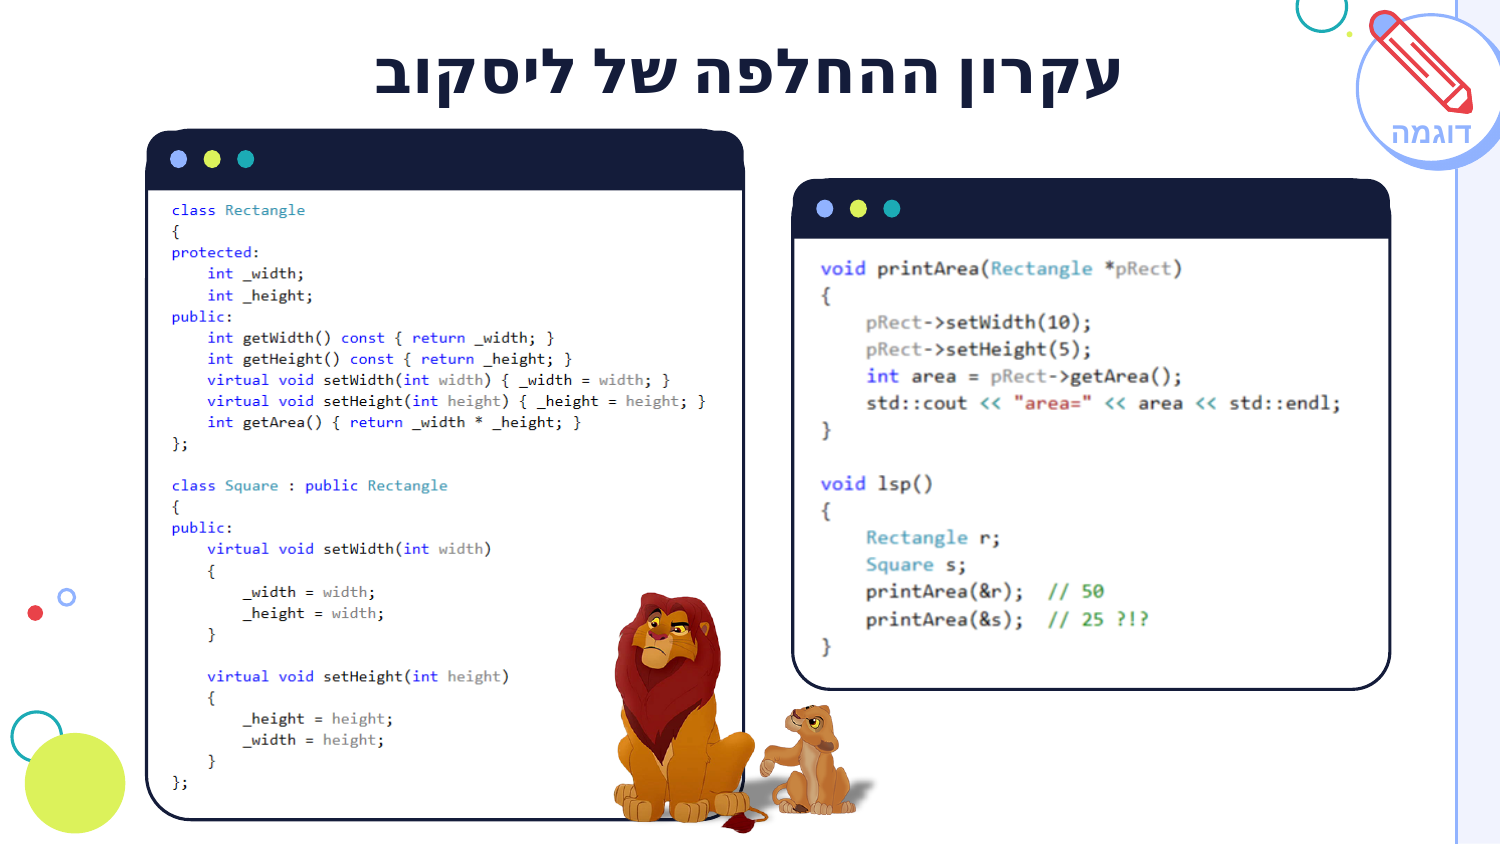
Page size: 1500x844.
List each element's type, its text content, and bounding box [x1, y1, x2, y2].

title עקרון ההחלפה של ליסקוב [88, 30, 1376, 140]
picture [169, 199, 880, 834]
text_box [1370, 11, 1472, 113]
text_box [146, 129, 744, 820]
text_box דוגמה [1376, 106, 1500, 157]
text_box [792, 178, 1391, 690]
